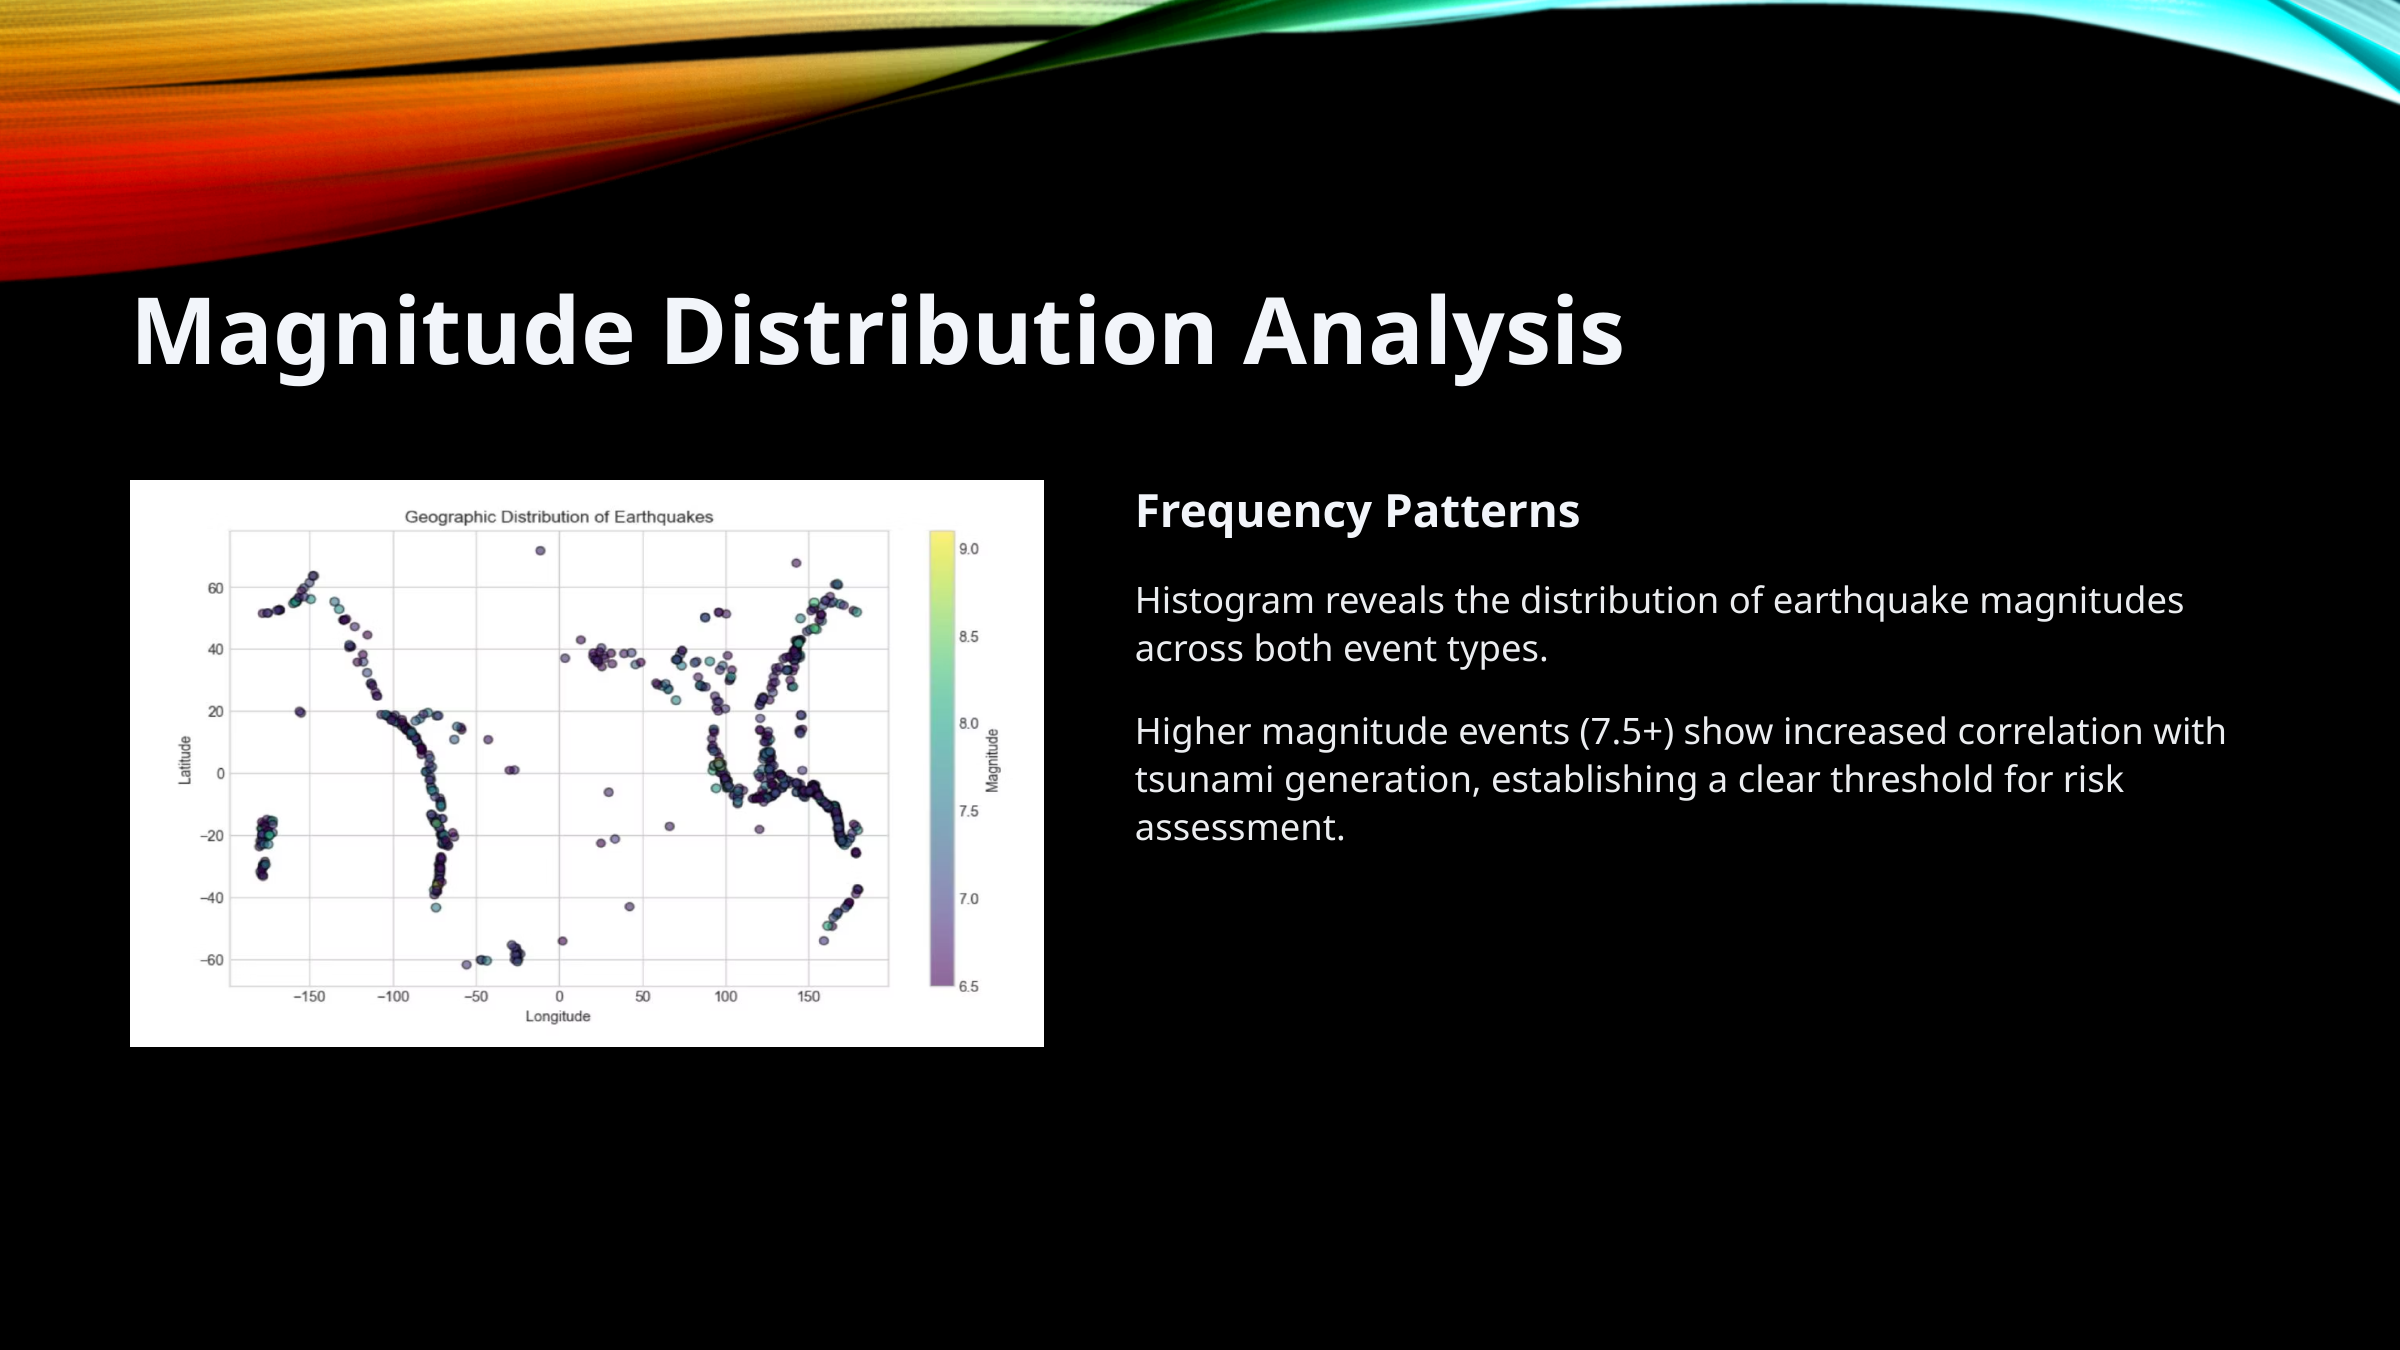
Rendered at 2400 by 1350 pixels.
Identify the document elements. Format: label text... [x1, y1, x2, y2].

picture [129, 480, 1044, 1047]
text_box Magnitude Distribution Analysis [130, 261, 1583, 383]
text_box Frequency Patterns [1135, 475, 1601, 537]
text_box Higher magnitude events (7.5+) show increased correlation with tsunami generation, establishing a clear threshold for risk assessment. [1135, 703, 2271, 849]
text_box Histogram reveals the distribution of earthquake magnitudes across both event types. [1135, 573, 2271, 671]
picture [0, 0, 2400, 284]
